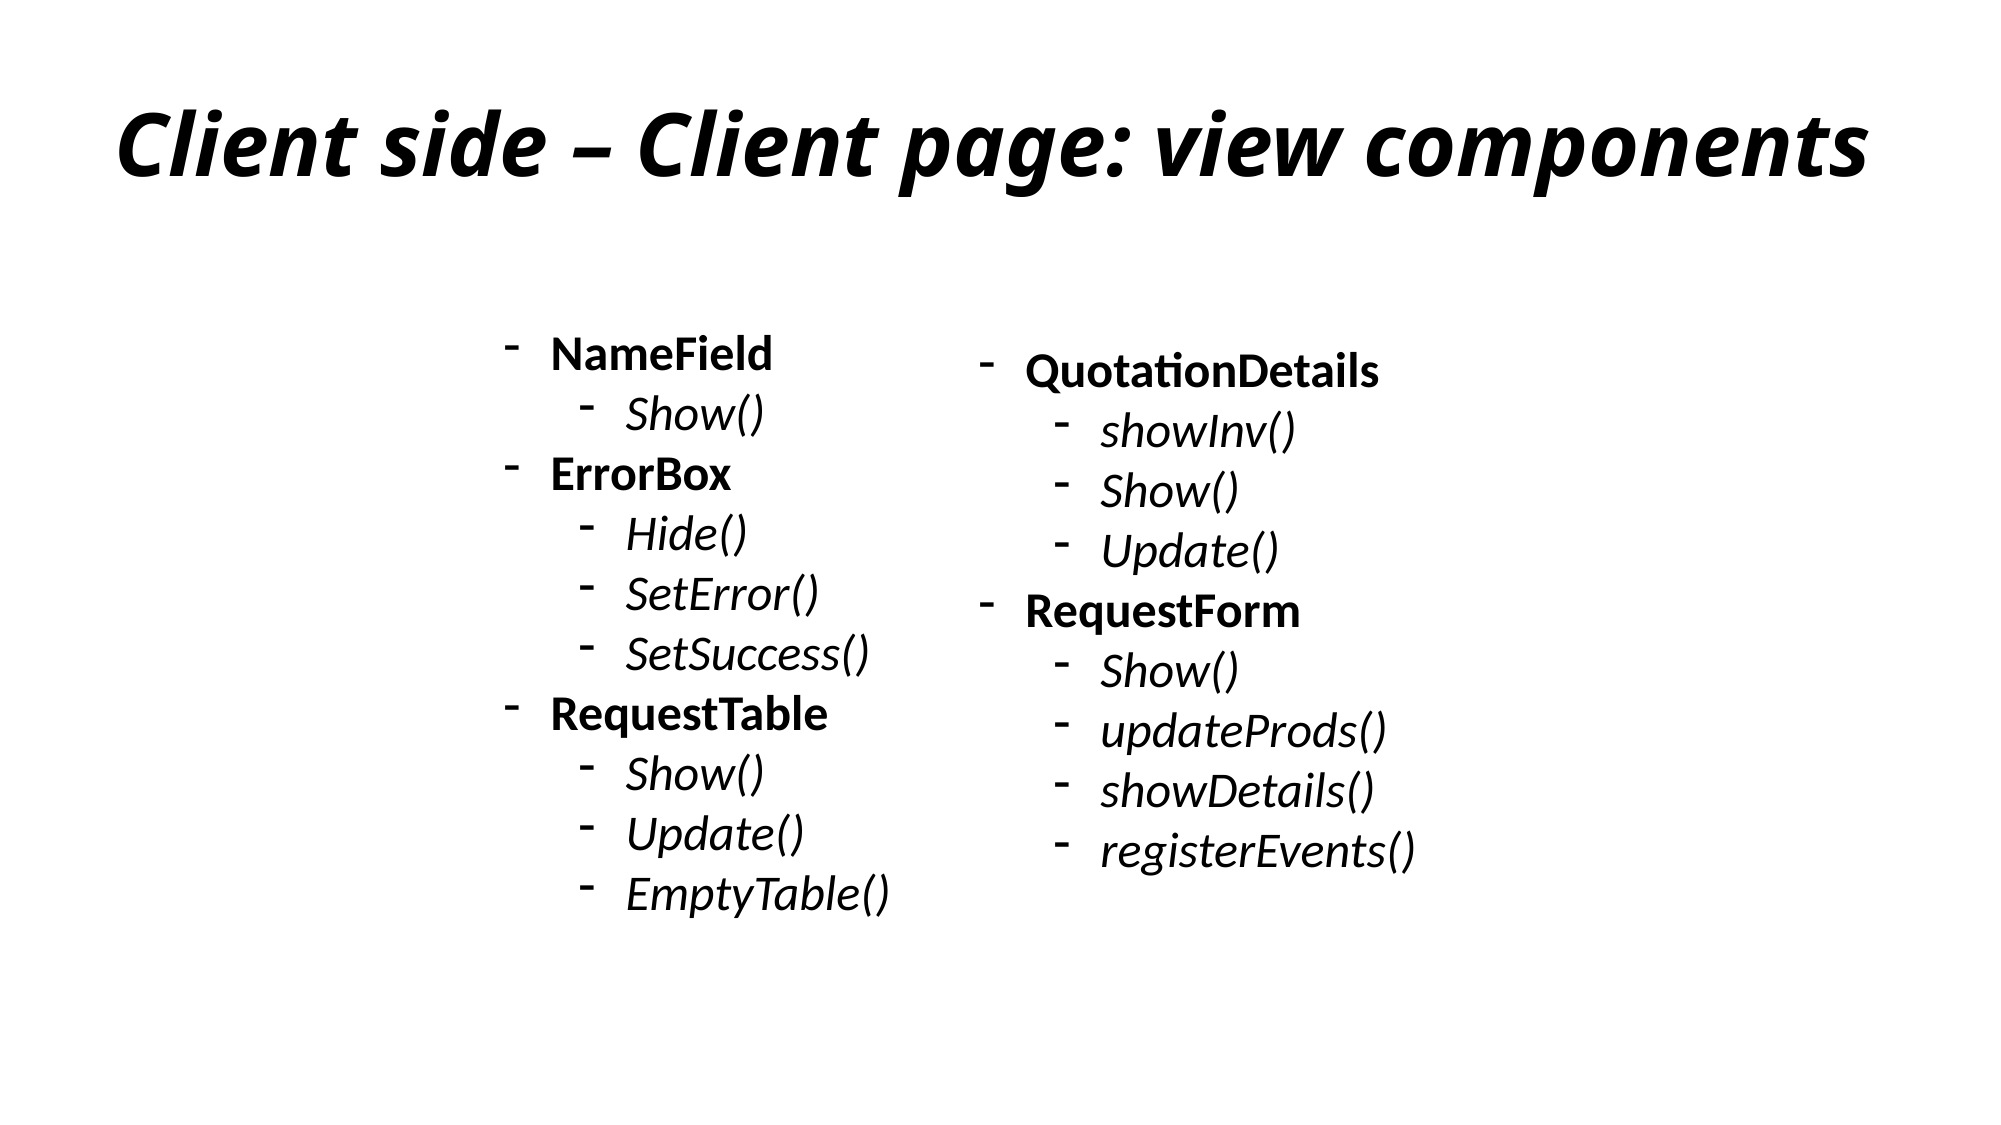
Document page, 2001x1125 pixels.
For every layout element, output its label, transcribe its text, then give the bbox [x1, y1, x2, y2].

text_box Client side – Client page: view components [79, 54, 1931, 203]
text_box NameField Show() ErrorBox Hide() SetError() SetSuccess() RequestTable Show() Update() EmptyTable() [489, 312, 987, 973]
text_box QuotationDetails showInv() Show() Update() RequestForm Show() updateProds() showDetails() registerEvents() [963, 330, 1493, 886]
